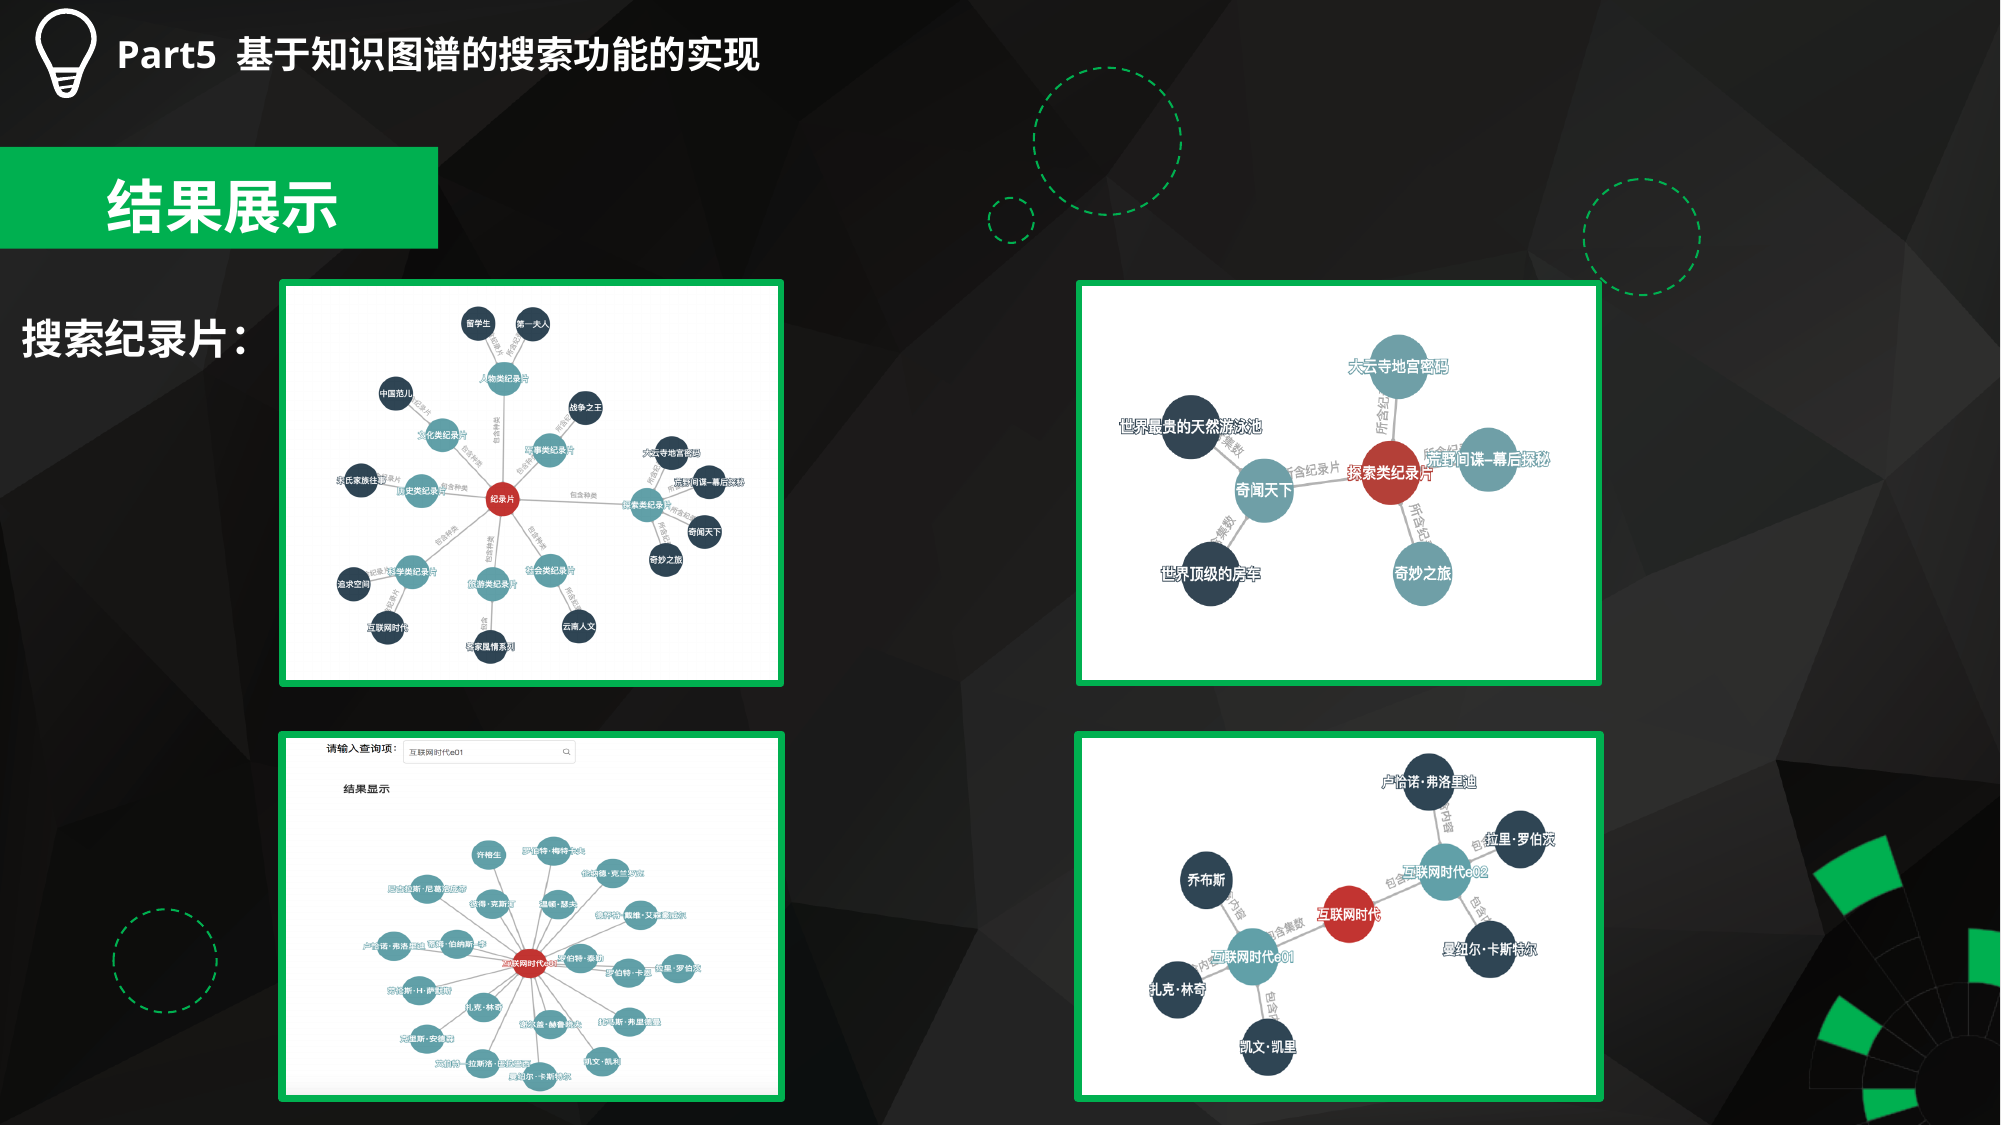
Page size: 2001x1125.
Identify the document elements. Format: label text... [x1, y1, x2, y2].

text_box 搜索纪录片： [6, 305, 285, 371]
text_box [0, 146, 439, 249]
text_box [1032, 66, 1182, 216]
text_box [987, 196, 1035, 244]
picture [0, 0, 2001, 1125]
text_box [1582, 178, 1701, 297]
text_box [112, 908, 218, 1014]
text_box [35, 8, 97, 99]
text_box Part5 基于知识图谱的搜索功能的实现 [116, 30, 861, 76]
